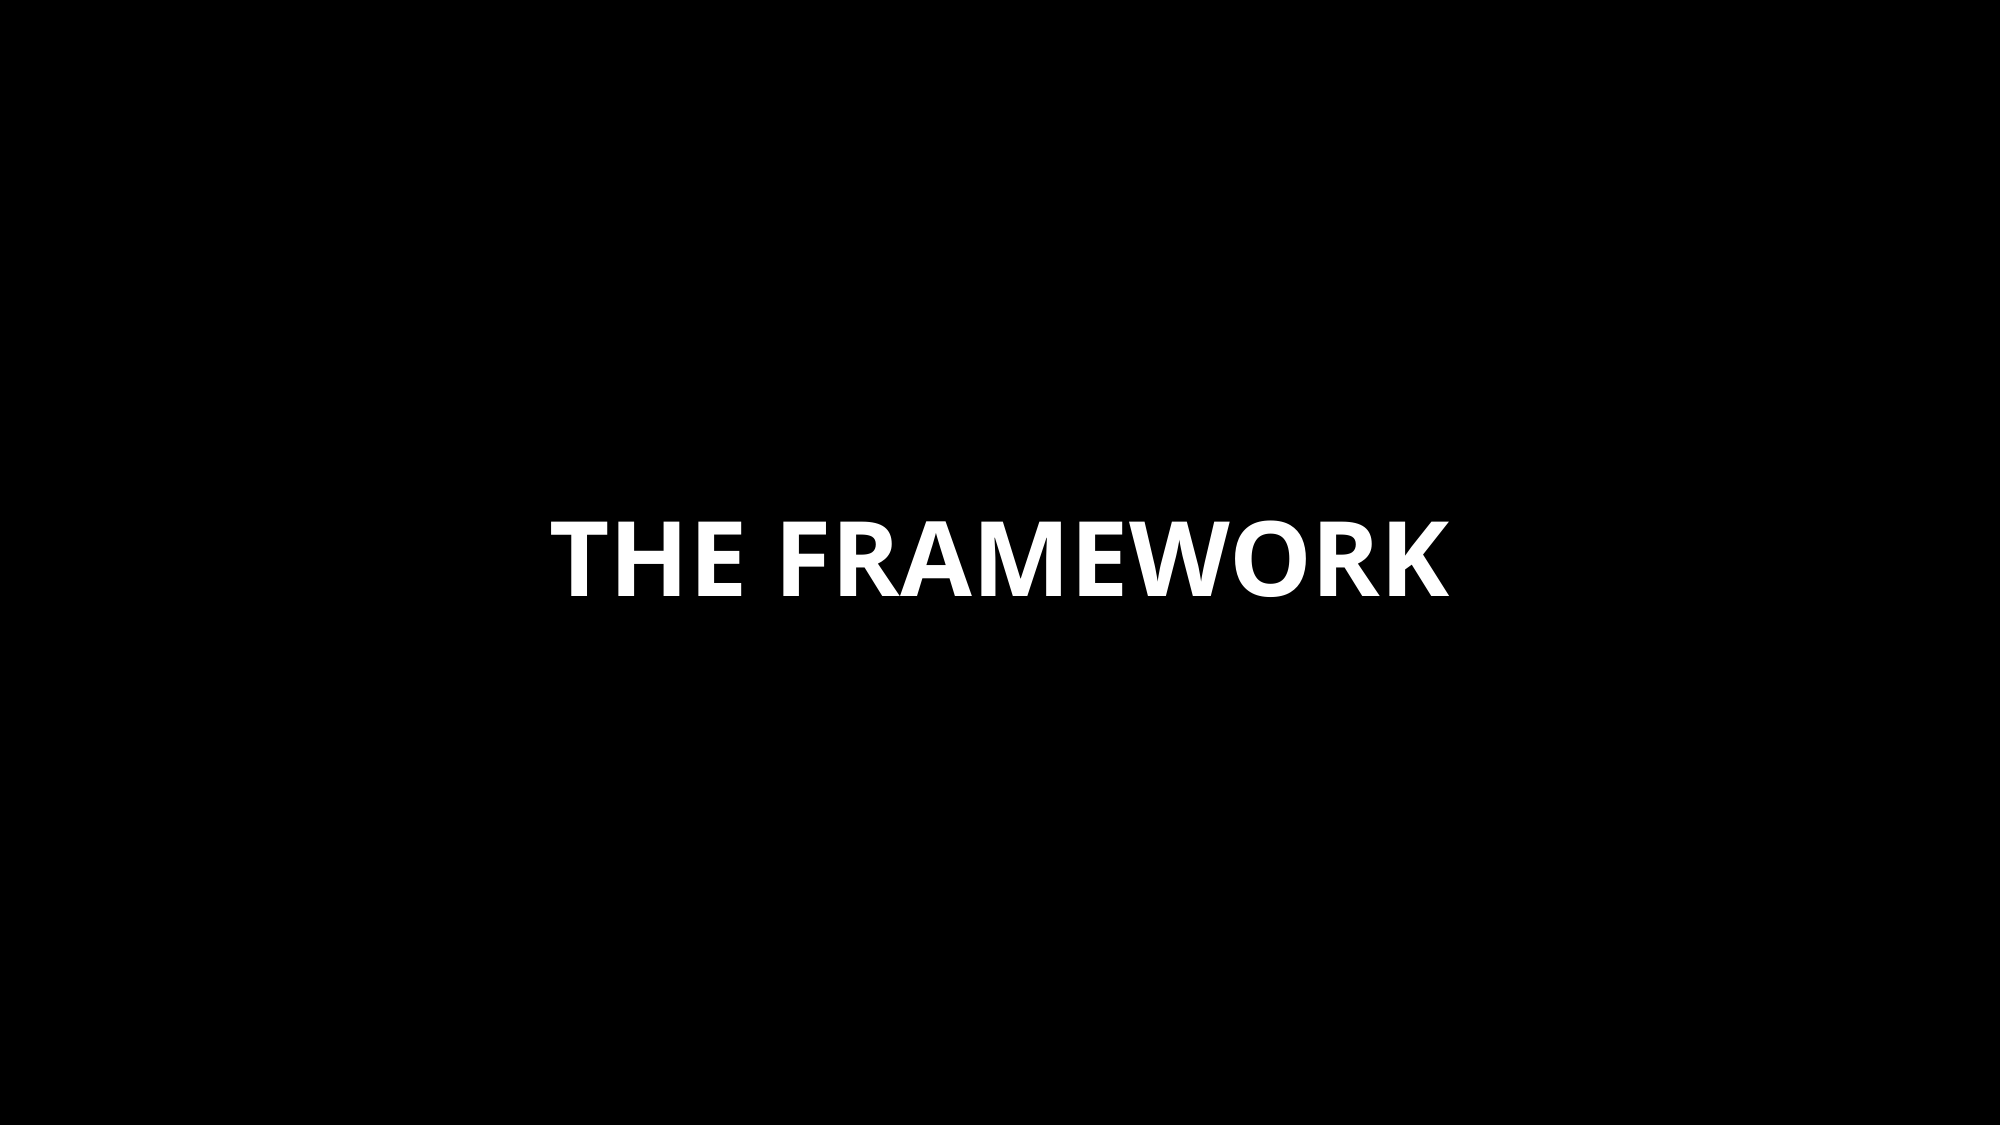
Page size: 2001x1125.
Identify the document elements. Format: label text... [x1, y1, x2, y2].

title THE FRAMEWORK [249, 366, 1750, 759]
